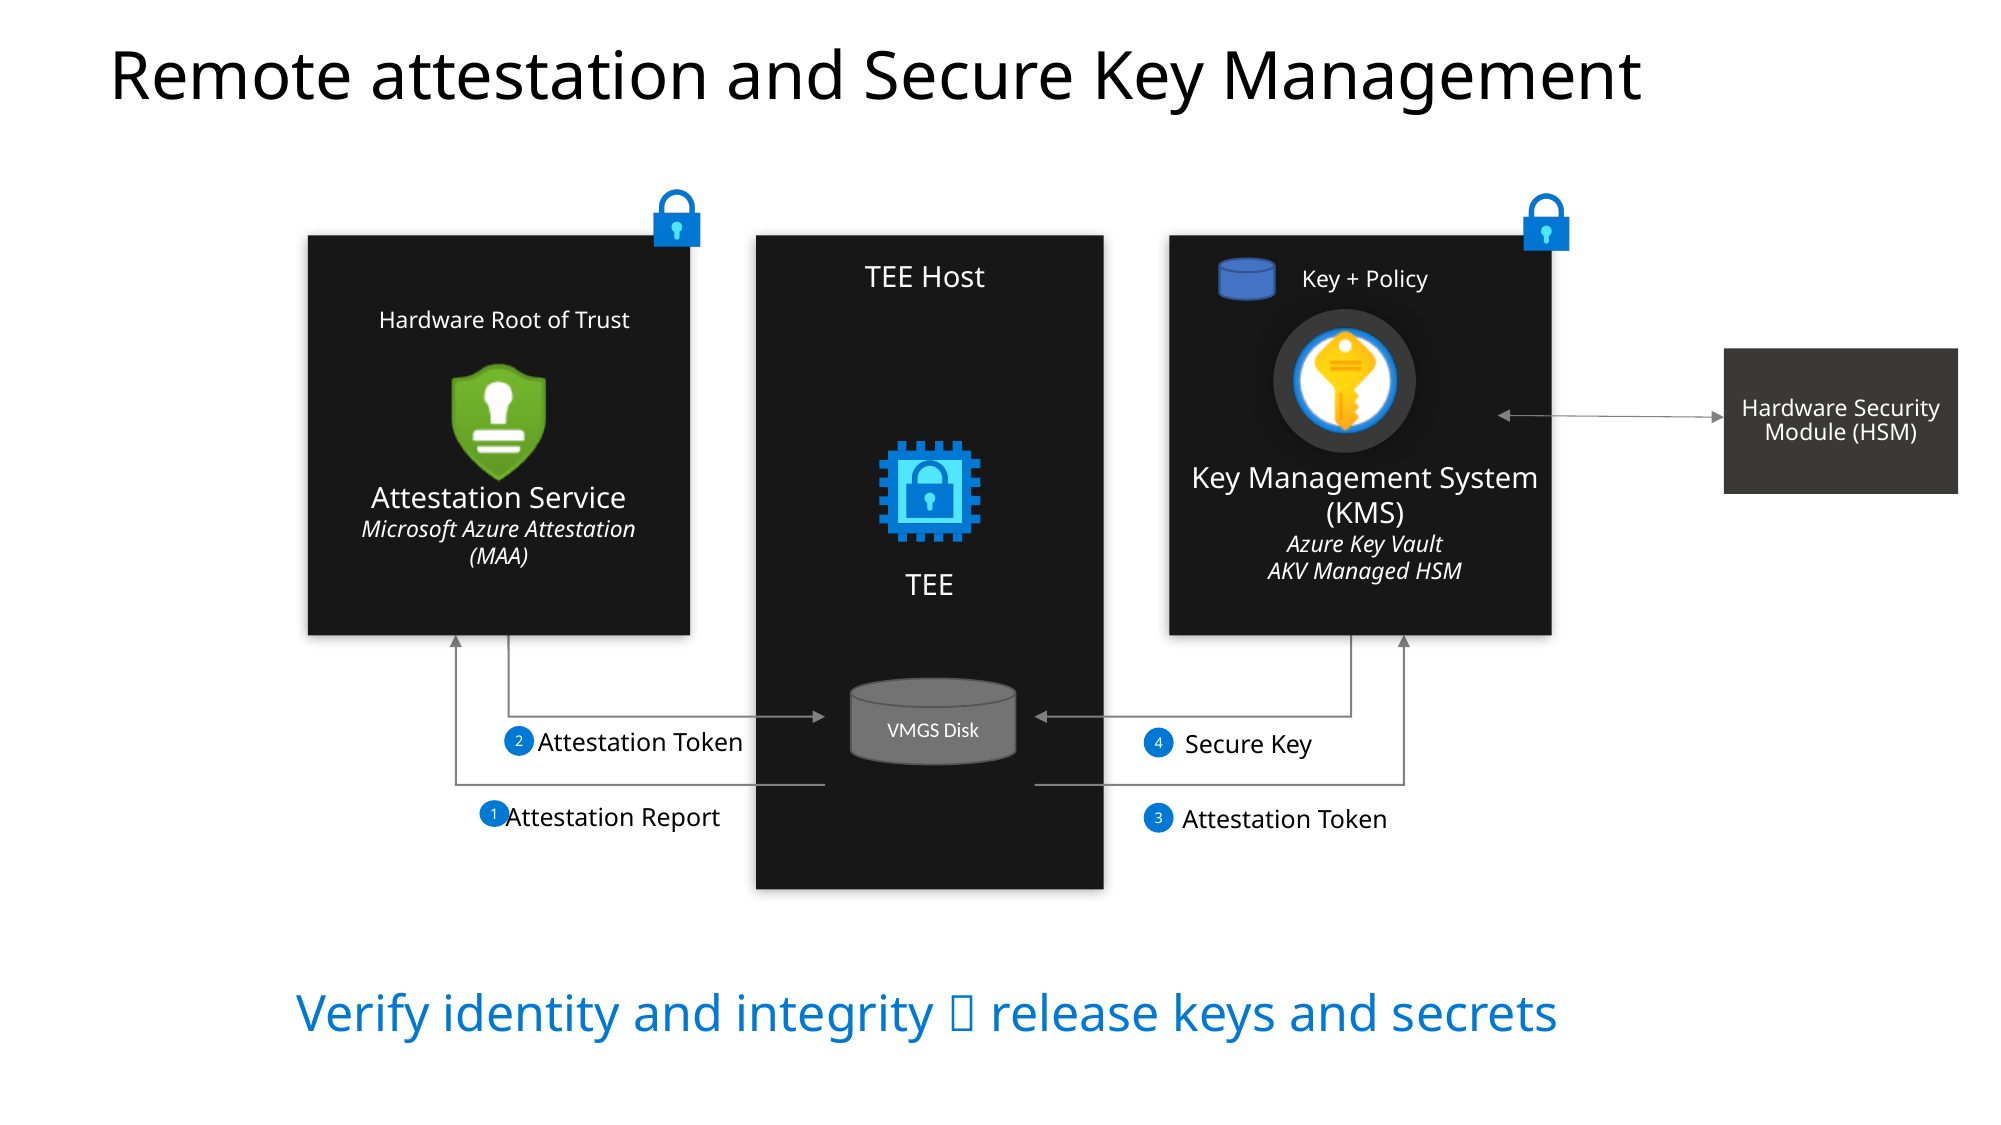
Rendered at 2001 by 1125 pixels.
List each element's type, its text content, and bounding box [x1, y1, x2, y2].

picture [648, 189, 706, 247]
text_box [307, 235, 1552, 890]
text_box Remote attestation and Secure Key Management [94, 25, 1693, 120]
text_box Hardware Security Module (HSM) [1723, 348, 1959, 494]
picture [1518, 193, 1575, 251]
text_box Verify identity and integrity  release keys and secrets [183, 974, 1685, 1049]
